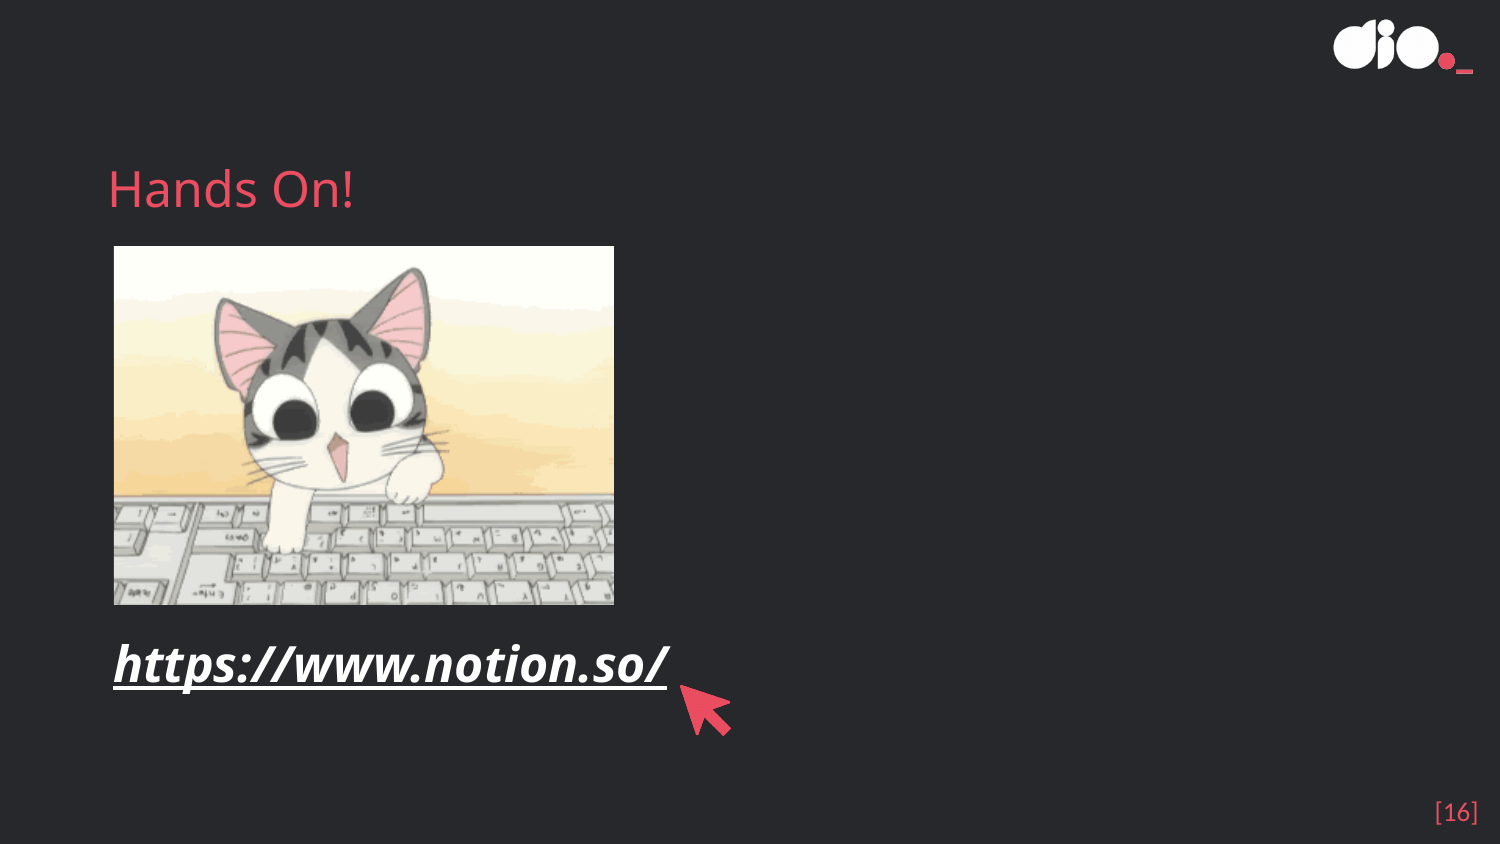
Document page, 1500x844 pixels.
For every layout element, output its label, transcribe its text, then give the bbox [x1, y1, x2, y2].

slide_number [16] [1403, 779, 1494, 844]
text_box https://www.notion.so/ [98, 607, 1368, 726]
text_box Hands On! [92, 142, 1404, 223]
picture [113, 245, 615, 606]
picture [661, 665, 751, 755]
picture [1332, 19, 1474, 75]
